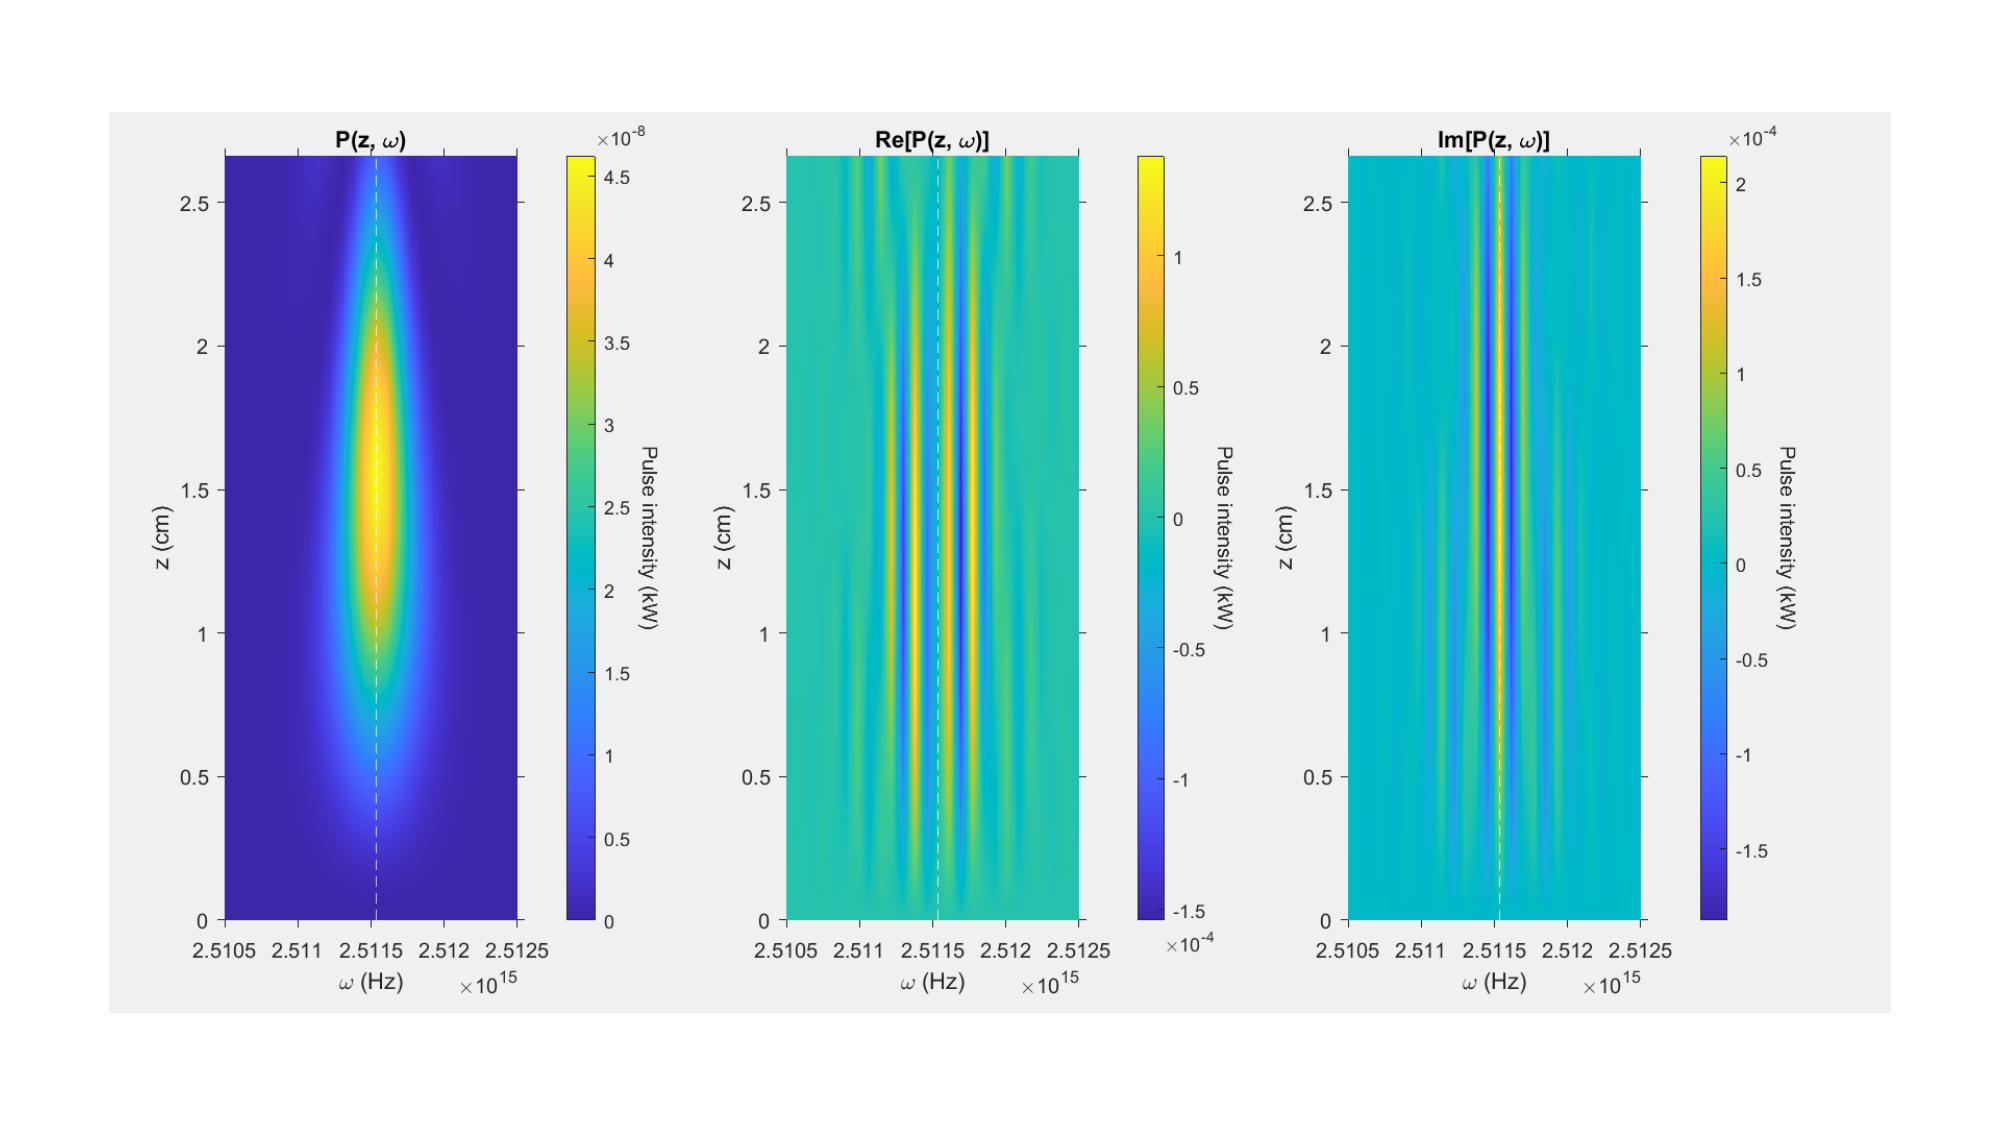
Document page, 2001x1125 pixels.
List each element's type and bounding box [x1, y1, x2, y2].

picture [108, 111, 1892, 1014]
